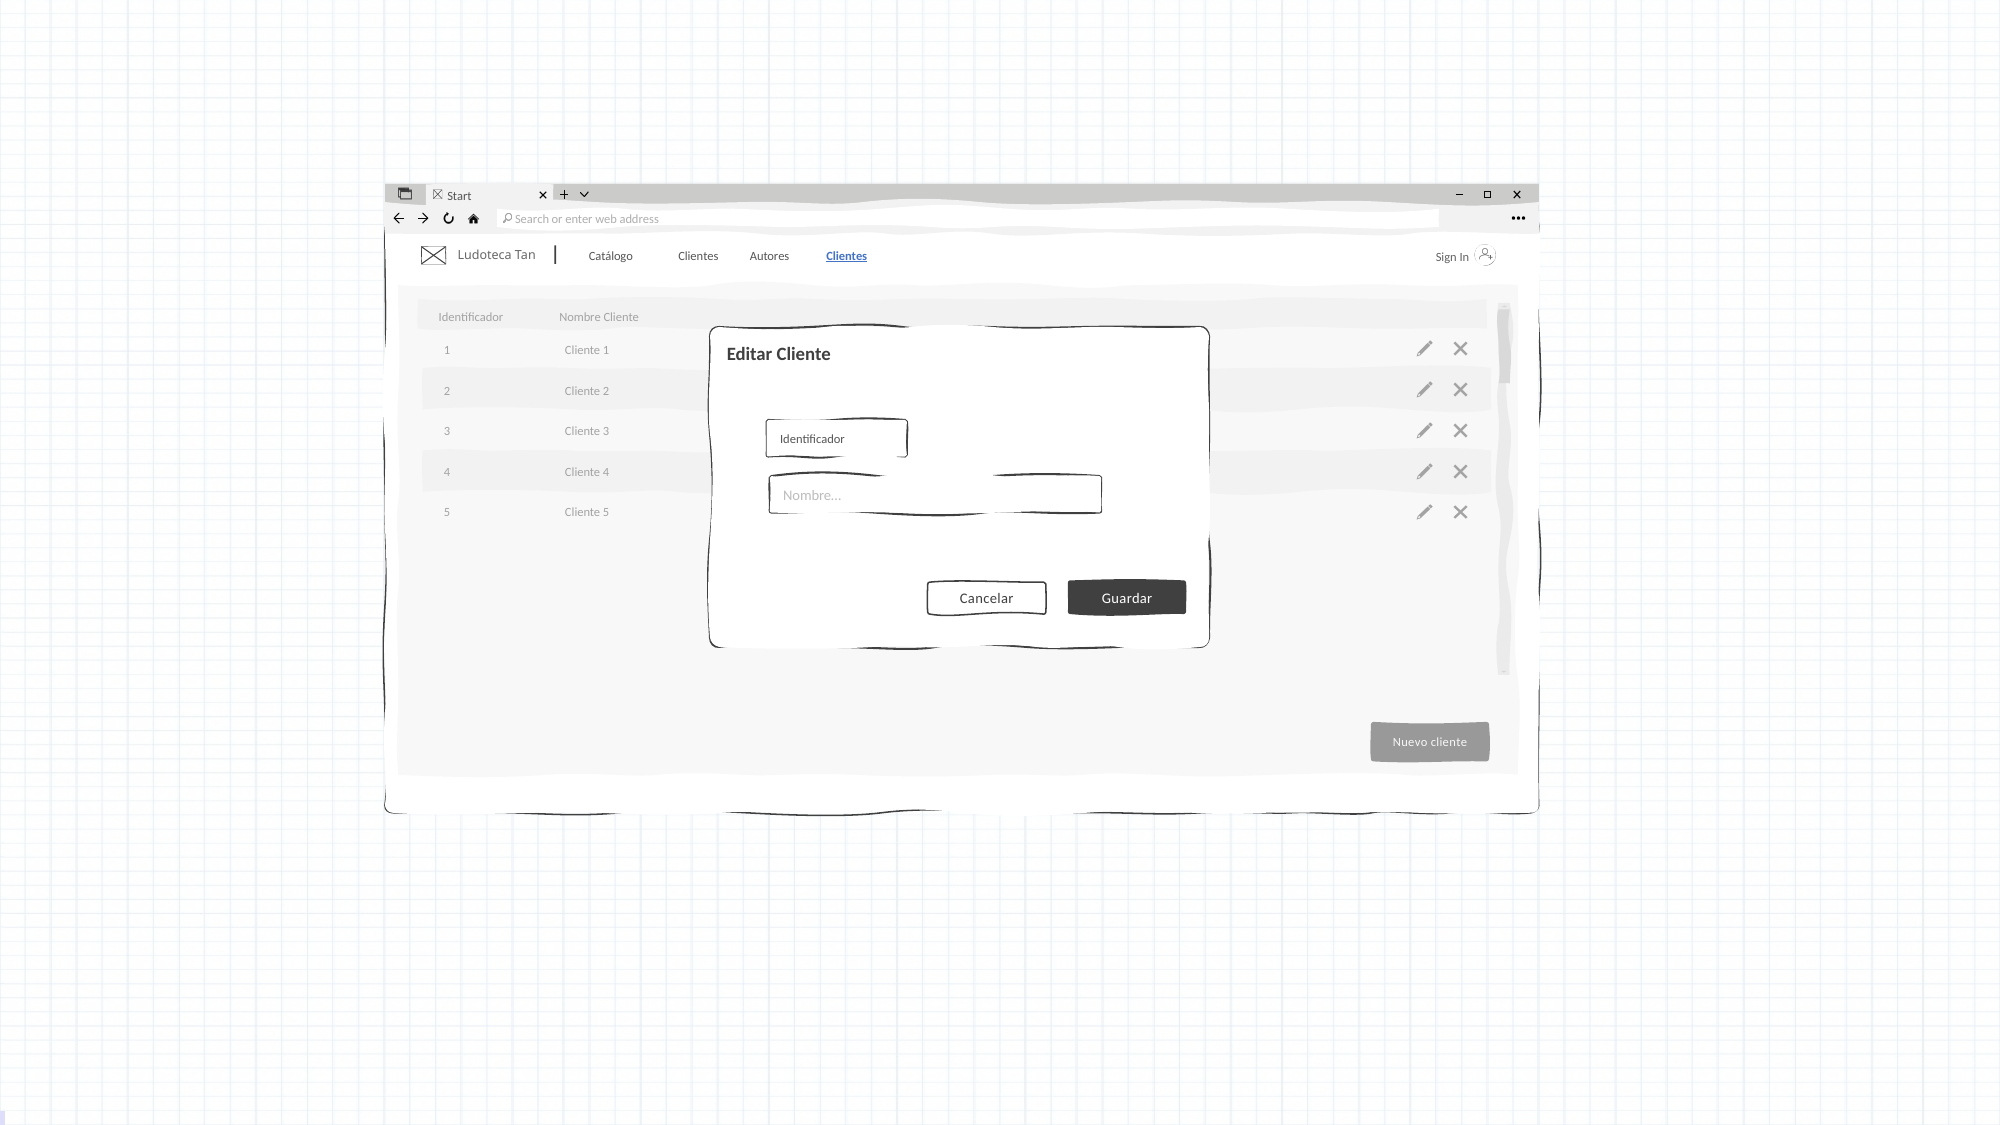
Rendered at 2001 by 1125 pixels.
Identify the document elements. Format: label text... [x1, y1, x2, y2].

text_box Catálogo [580, 246, 633, 264]
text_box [421, 245, 554, 264]
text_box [398, 285, 1518, 775]
text_box Sign In [1434, 247, 1470, 265]
text_box [382, 224, 1542, 817]
text_box Autores [737, 246, 790, 264]
text_box [553, 244, 558, 265]
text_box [384, 183, 1539, 235]
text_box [1474, 244, 1496, 266]
text_box Clientes [658, 246, 719, 264]
text_box Clientes [807, 246, 868, 264]
